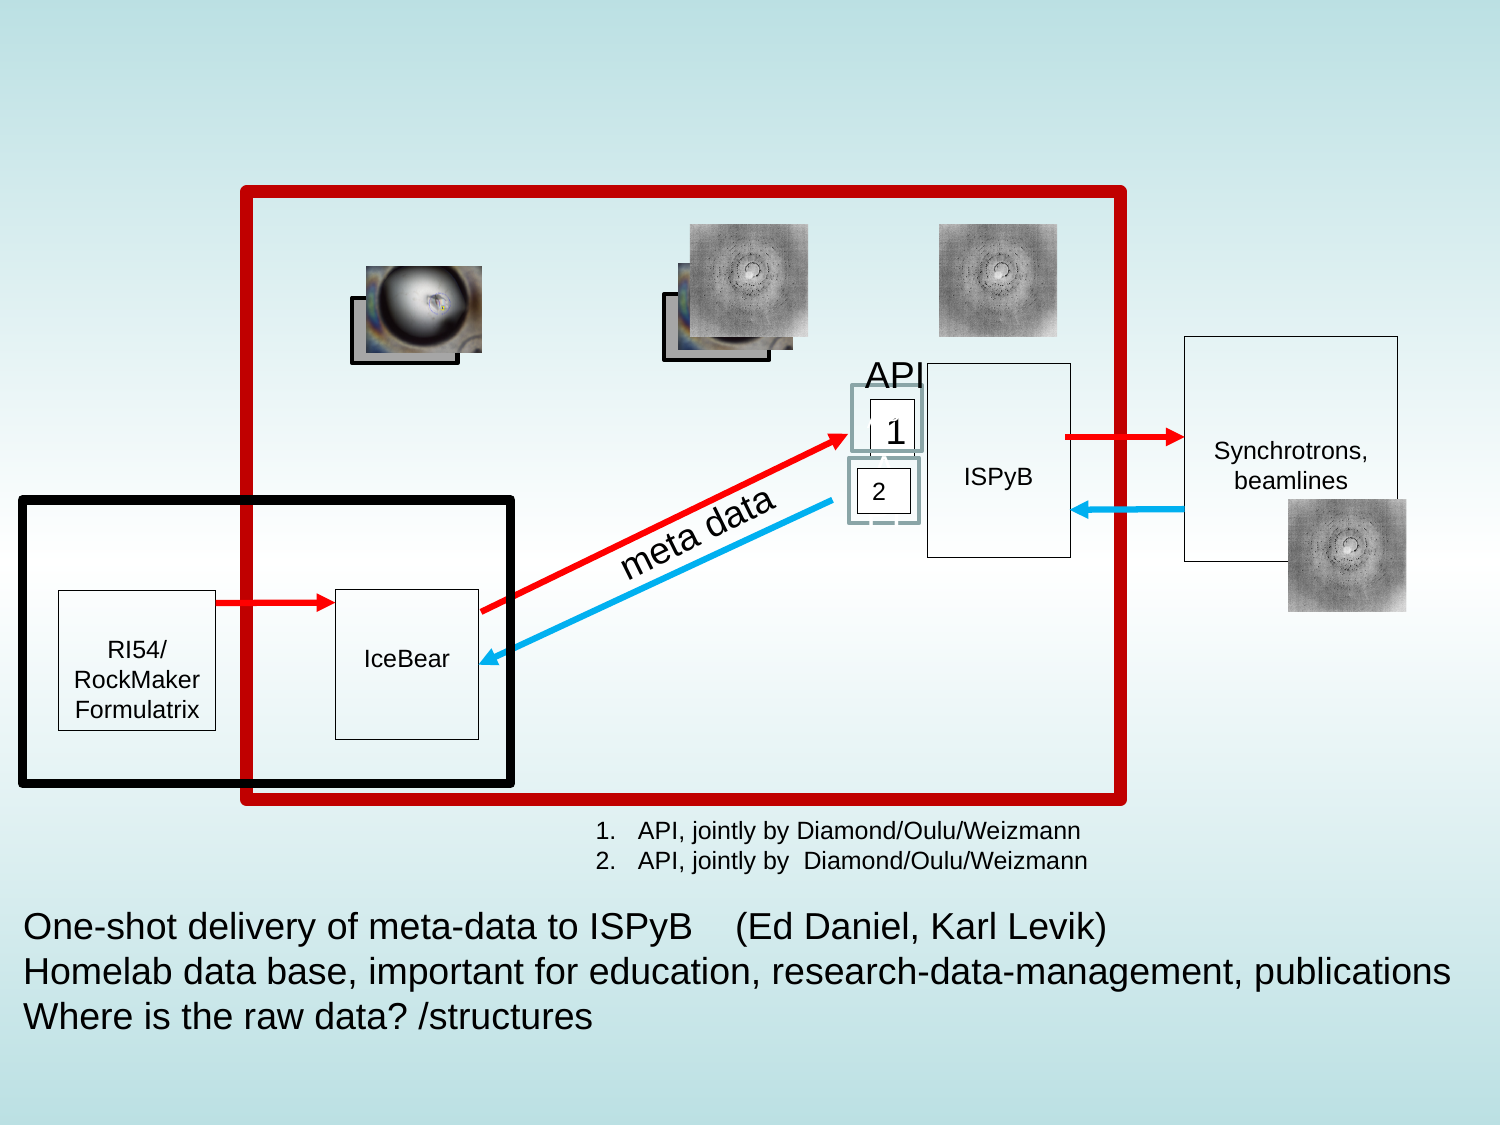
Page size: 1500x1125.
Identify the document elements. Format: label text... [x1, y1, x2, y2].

text_box [245, 403, 1122, 802]
text_box API [852, 456, 921, 525]
picture [938, 224, 1058, 338]
text_box API [850, 343, 941, 403]
text_box API [850, 403, 924, 453]
text_box ISPyB [927, 363, 1071, 558]
text_box One-shot delivery of meta-data to ISPyB (Ed Daniel, Karl Levik) Homelab data base, important for education, research-data-management, publications Where is the raw data? /structures [8, 894, 1467, 1090]
text_box [20, 498, 513, 786]
text_box Synchrotrons, beamlines [1184, 336, 1398, 562]
picture [366, 266, 482, 353]
picture [678, 224, 809, 350]
text_box 2 [857, 468, 911, 514]
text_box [478, 499, 833, 674]
picture [1287, 499, 1407, 613]
text_box [245, 190, 1122, 498]
text_box API, jointly by Diamond/Oulu/Weizmann API, jointly by Diamond/Oulu/Weizmann [580, 807, 1478, 882]
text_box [480, 433, 849, 613]
